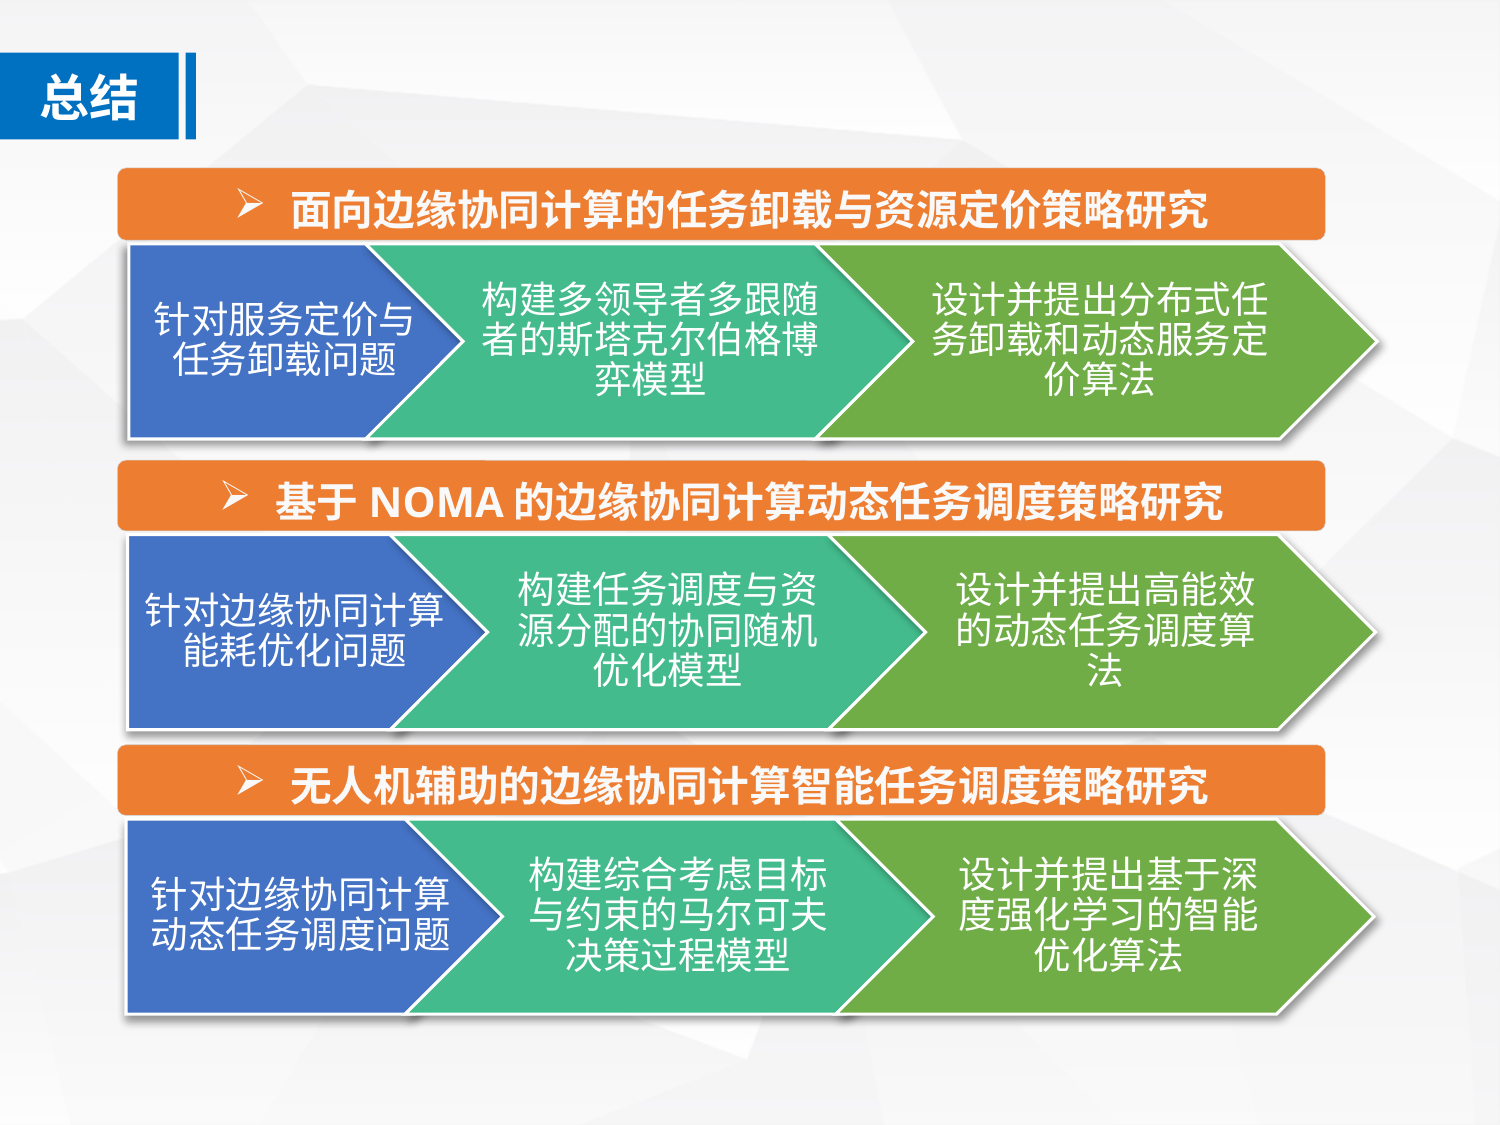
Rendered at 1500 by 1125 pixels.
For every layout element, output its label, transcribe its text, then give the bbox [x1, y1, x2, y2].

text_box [128, 243, 1378, 439]
text_box 基于NOMA的边缘协同计算动态任务调度策略研究 [117, 460, 1326, 531]
text_box 面向边缘协同计算的任务卸载与资源定价策略研究 [117, 167, 1326, 241]
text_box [125, 818, 1375, 1015]
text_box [127, 534, 1376, 730]
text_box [0, 52, 196, 140]
picture [0, 0, 1500, 1125]
text_box 无人机辅助的边缘协同计算智能任务调度策略研究 [117, 744, 1326, 816]
